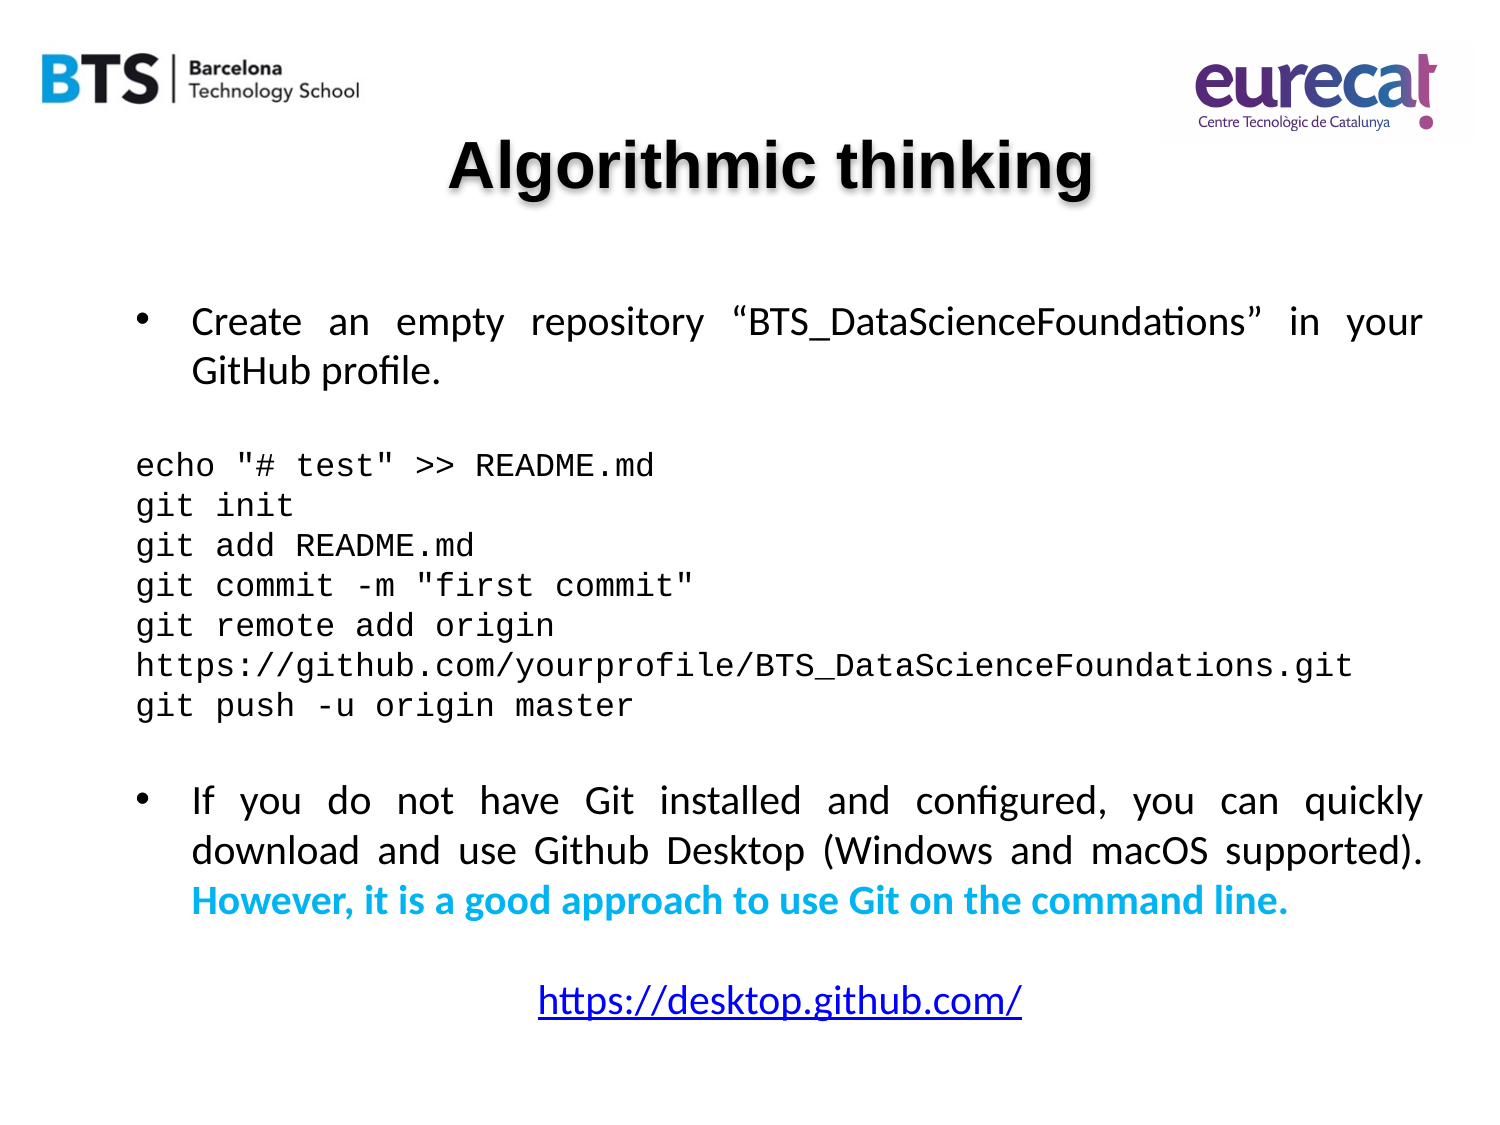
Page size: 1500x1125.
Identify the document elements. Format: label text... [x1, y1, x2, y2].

text_box Create an empty repository “BTS_DataScienceFoundations” in your GitHub profile. echo "# test" >> README.md git init git add README.md git commit -m "first commit" git remote add origin https://github.com/yourprofile/BTS_DataScienceFoundations.git git push -u origin master If you do not have Git installed and configured, you can quickly download and use Github Desktop (Windows and macOS supported). However, it is a good approach to use Git on the command line. https://desktop.github.com/ [120, 285, 1439, 1031]
picture [20, 38, 382, 119]
picture [1158, 41, 1475, 143]
text_box Algorithmic thinking [0, 59, 1500, 265]
